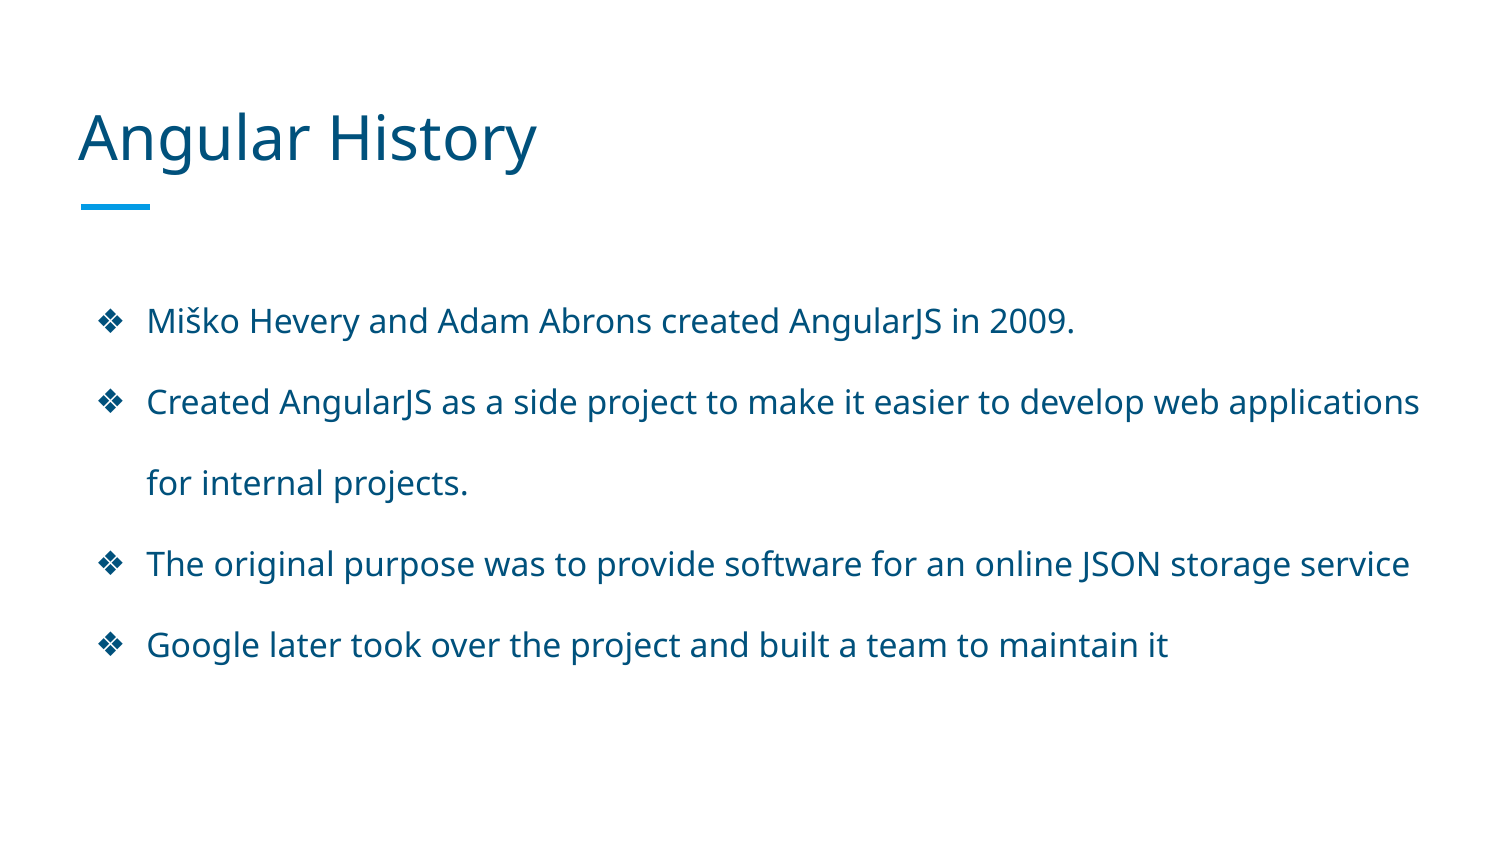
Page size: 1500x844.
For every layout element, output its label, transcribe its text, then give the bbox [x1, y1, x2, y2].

title Angular History [63, 75, 1437, 188]
list Miško Hevery and Adam Abrons created AngularJS in 2009. Created AngularJS as a side project to make it easier to develop web applications for internal projects. The original purpose was to provide software for an online JSON storage service Google later took over the project and built a team to maintain it [63, 244, 1437, 750]
